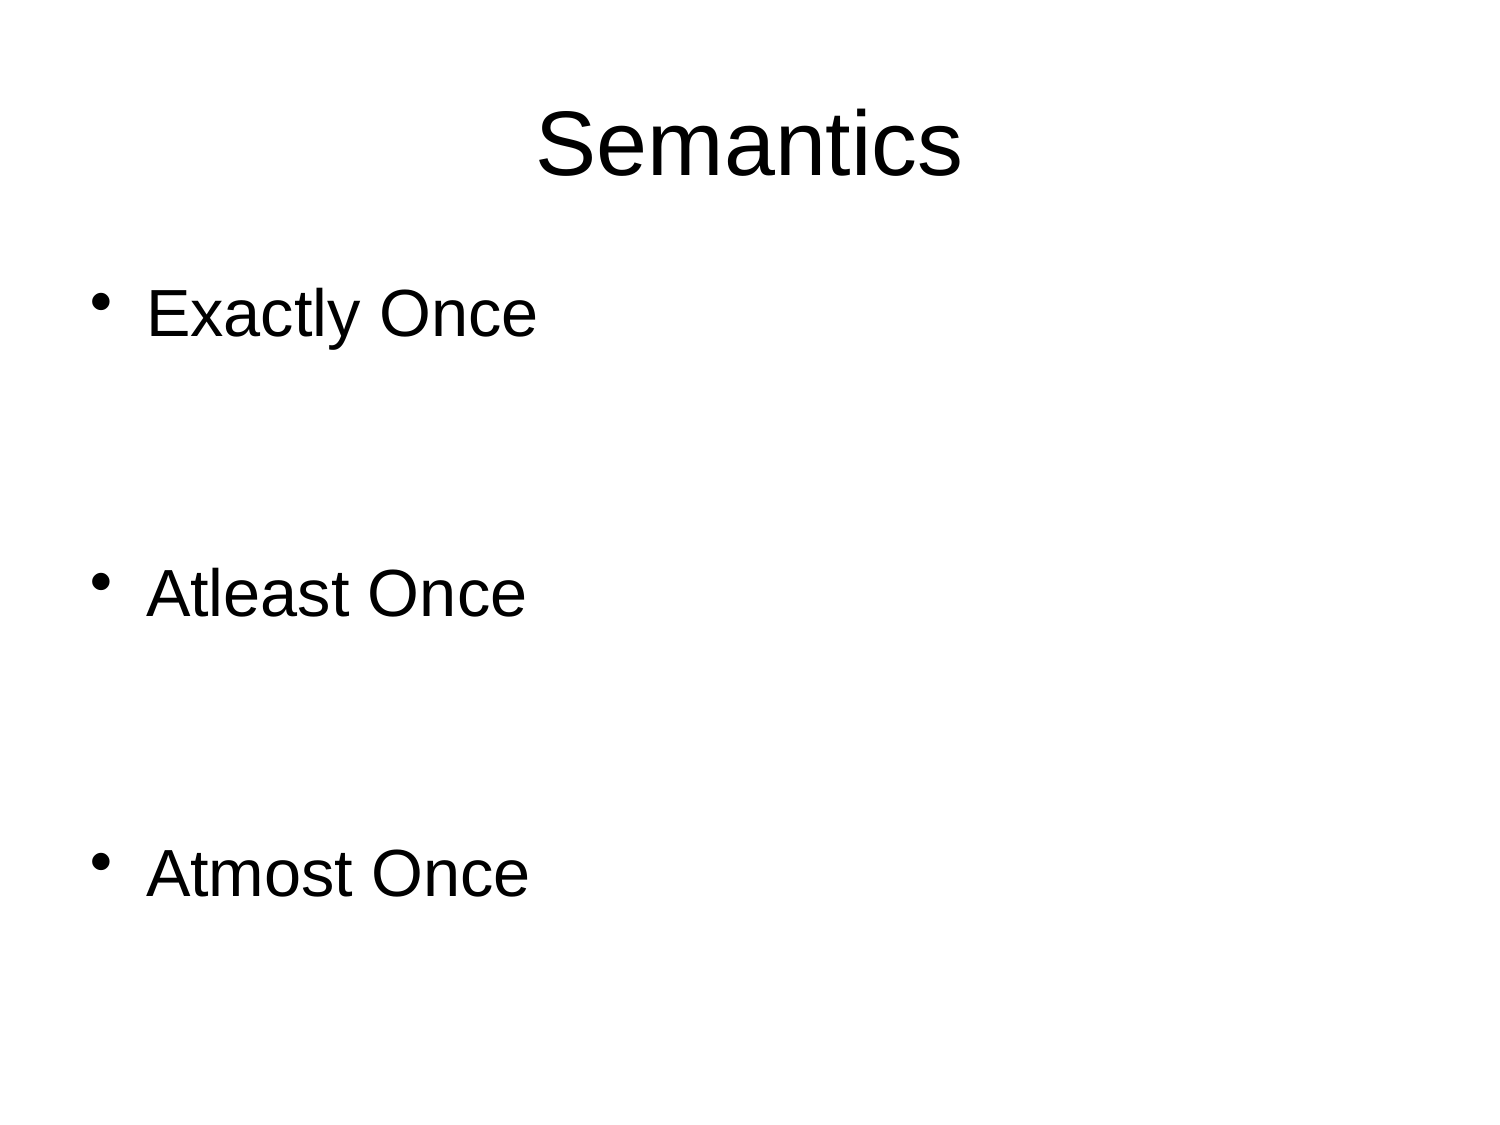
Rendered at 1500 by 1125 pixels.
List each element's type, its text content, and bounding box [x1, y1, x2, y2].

title Semantics [74, 44, 1426, 233]
list Exactly Once Atleast Once Atmost Once [74, 262, 1426, 1006]
